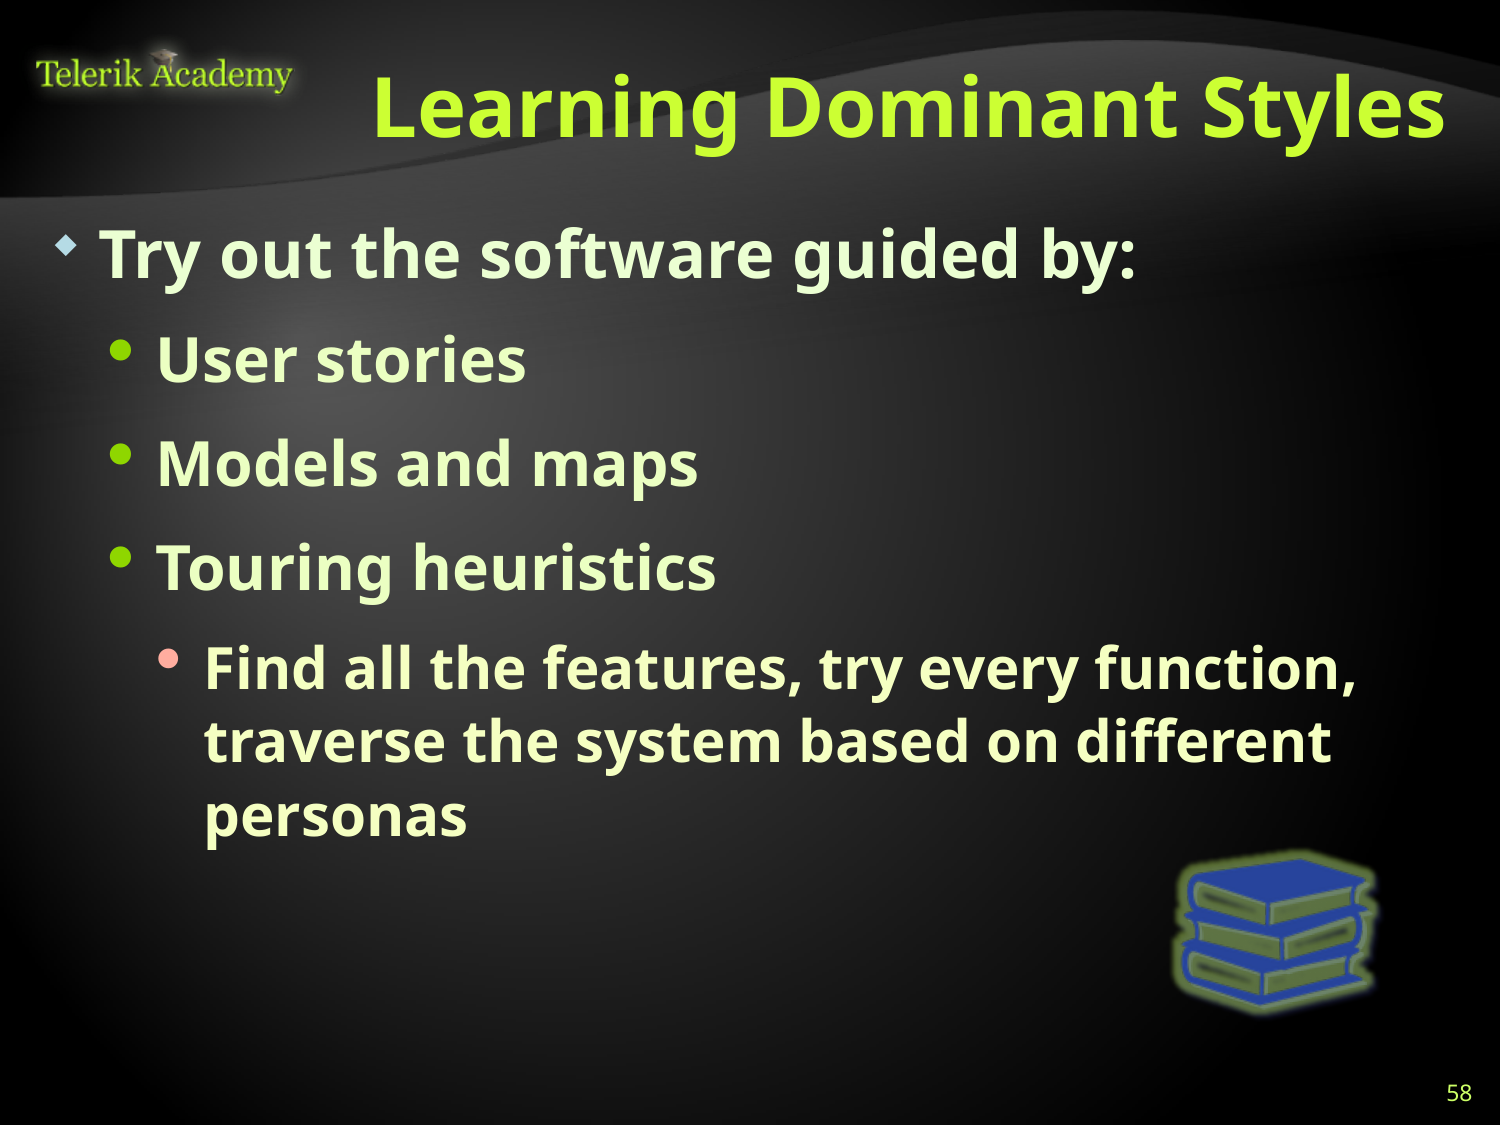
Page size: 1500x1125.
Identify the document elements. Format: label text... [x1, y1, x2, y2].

picture [0, 0, 1500, 1125]
slide_number 58 [1412, 1074, 1488, 1113]
title Learning Dominant Styles [300, 37, 1463, 188]
list Try out the software guided by: User stories Models and maps Touring heuristics Find all the features, try every function, traverse the system based on different personas [37, 200, 1463, 1075]
